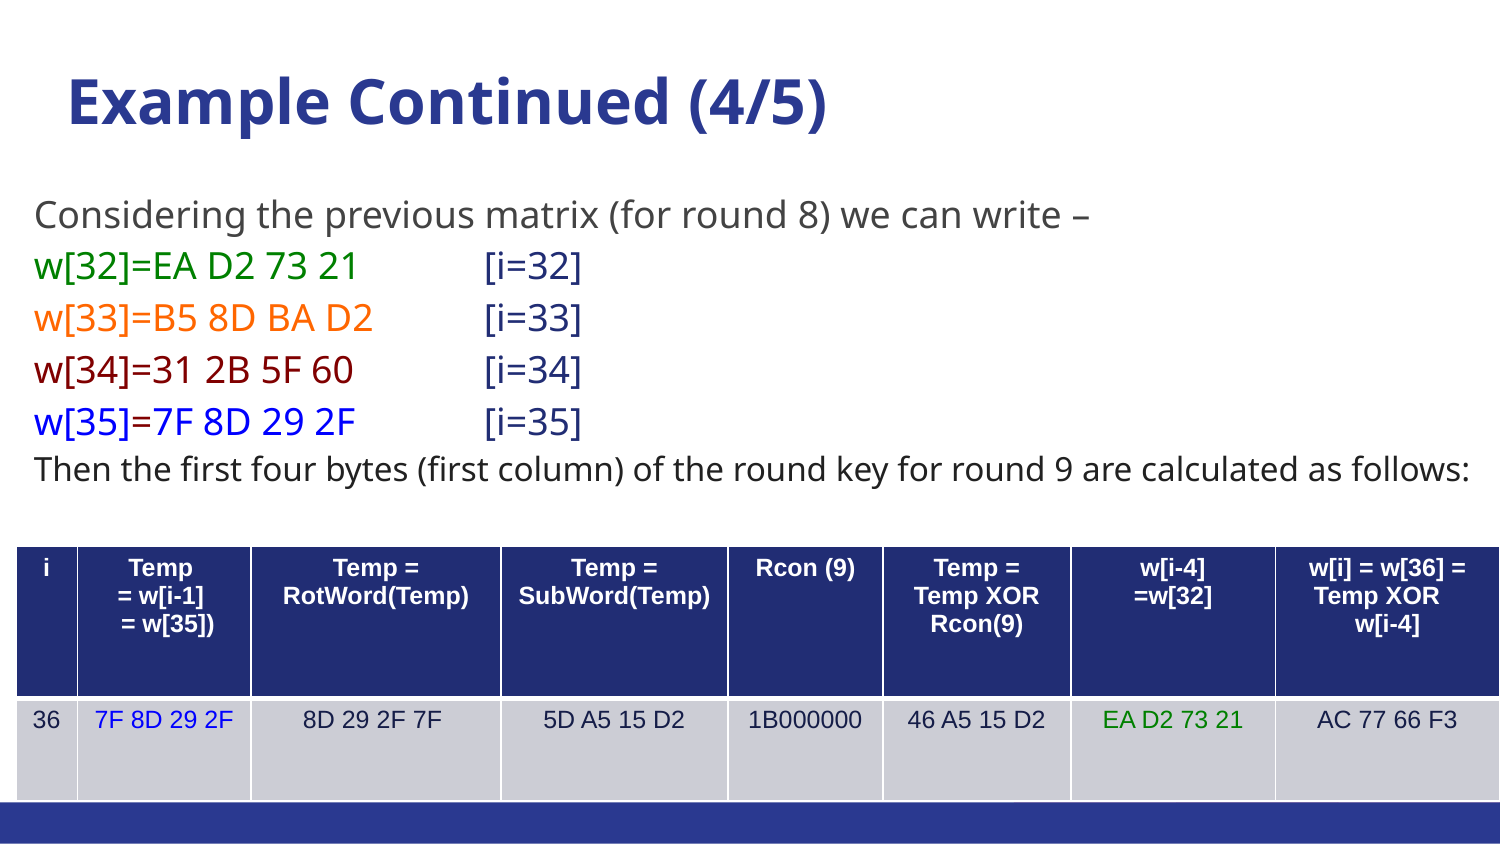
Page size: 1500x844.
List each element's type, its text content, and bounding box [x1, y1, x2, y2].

table_header i [17, 547, 77, 696]
table_header Temp = SubWord(Temp) [502, 547, 727, 696]
table_cell AC 77 66 F3 [1276, 701, 1499, 800]
table_cell 5D A5 15 D2 [502, 701, 727, 800]
table_header Temp = RotWord(Temp) [252, 547, 500, 696]
table_cell 7F 8D 29 2F [78, 701, 250, 800]
table_header Rcon (9) [729, 547, 882, 696]
table_header Temp = w[i-1] = w[35]) [78, 547, 250, 696]
table_header Temp = Temp XOR Rcon(9) [884, 547, 1070, 696]
list Considering the previous matrix (for round 8) we can write – w[32]=EA D2 73 21 [i=32] w[33]=B5 8D BA D2 [i=33] w[34]=31 2B 5F 60 [i=34] w[35]=7F 8D 29 2F [i=35] Then the first four bytes (first column) of the round key for round 9 are calculated as follows: [0, 169, 1500, 717]
table_cell 8D 29 2F 7F [252, 701, 500, 800]
table_cell 46 A5 15 D2 [884, 701, 1070, 800]
table_cell EA D2 73 21 [1072, 701, 1275, 800]
table_header w[i] = w[36] = Temp XOR w[i-4] [1276, 547, 1499, 696]
table_cell 36 [17, 701, 77, 800]
table_cell 1B000000 [729, 701, 882, 800]
title Example Continued (4/5) [51, 46, 1449, 147]
table_header w[i-4] =w[32] [1072, 547, 1275, 696]
